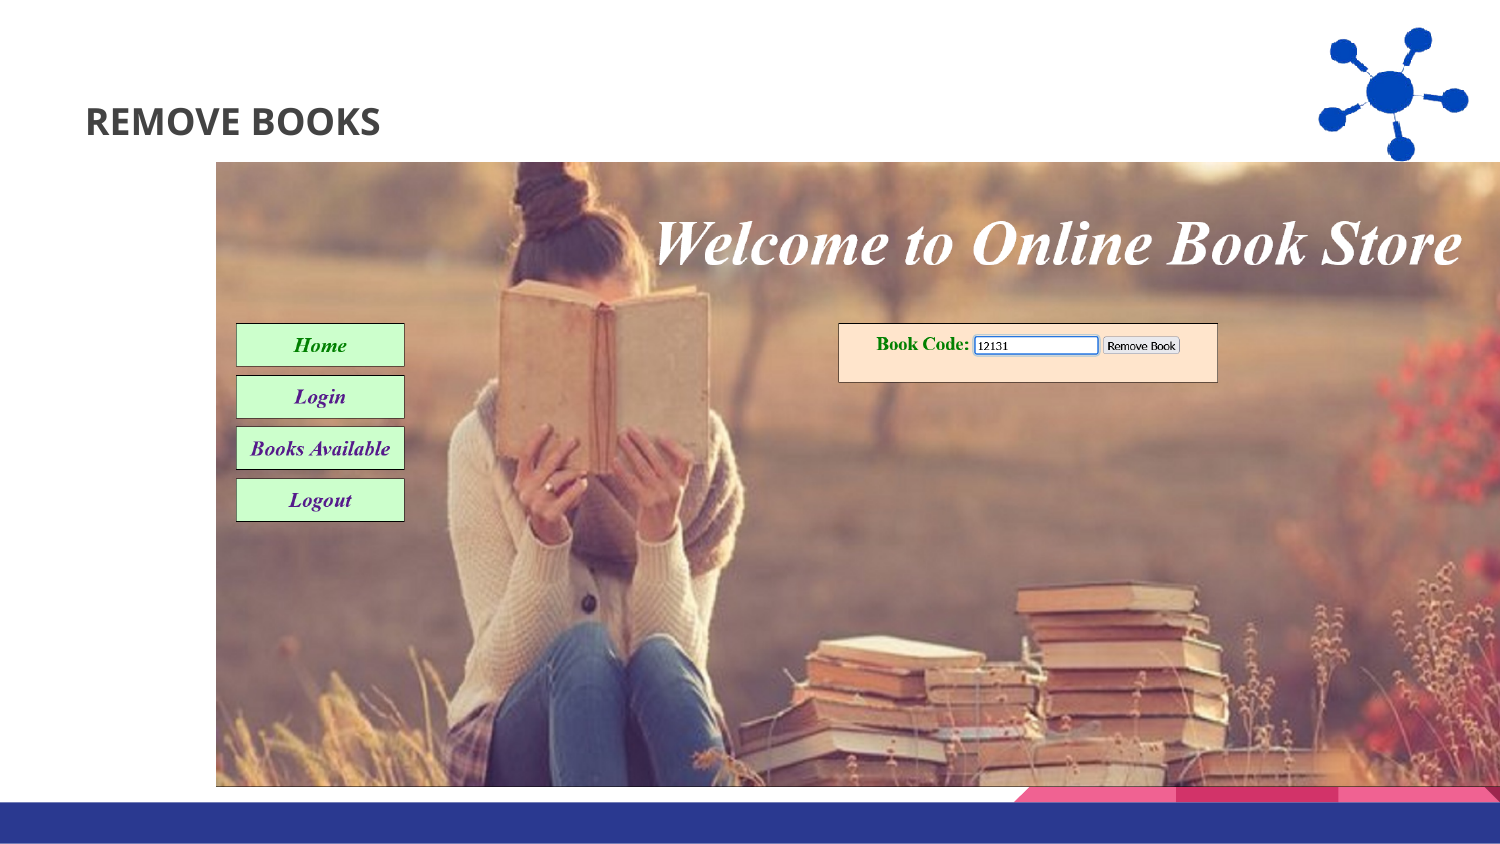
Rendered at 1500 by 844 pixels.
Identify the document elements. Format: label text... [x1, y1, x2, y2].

list REMOVE BOOKS [51, 76, 1303, 624]
picture [216, 16, 1500, 787]
